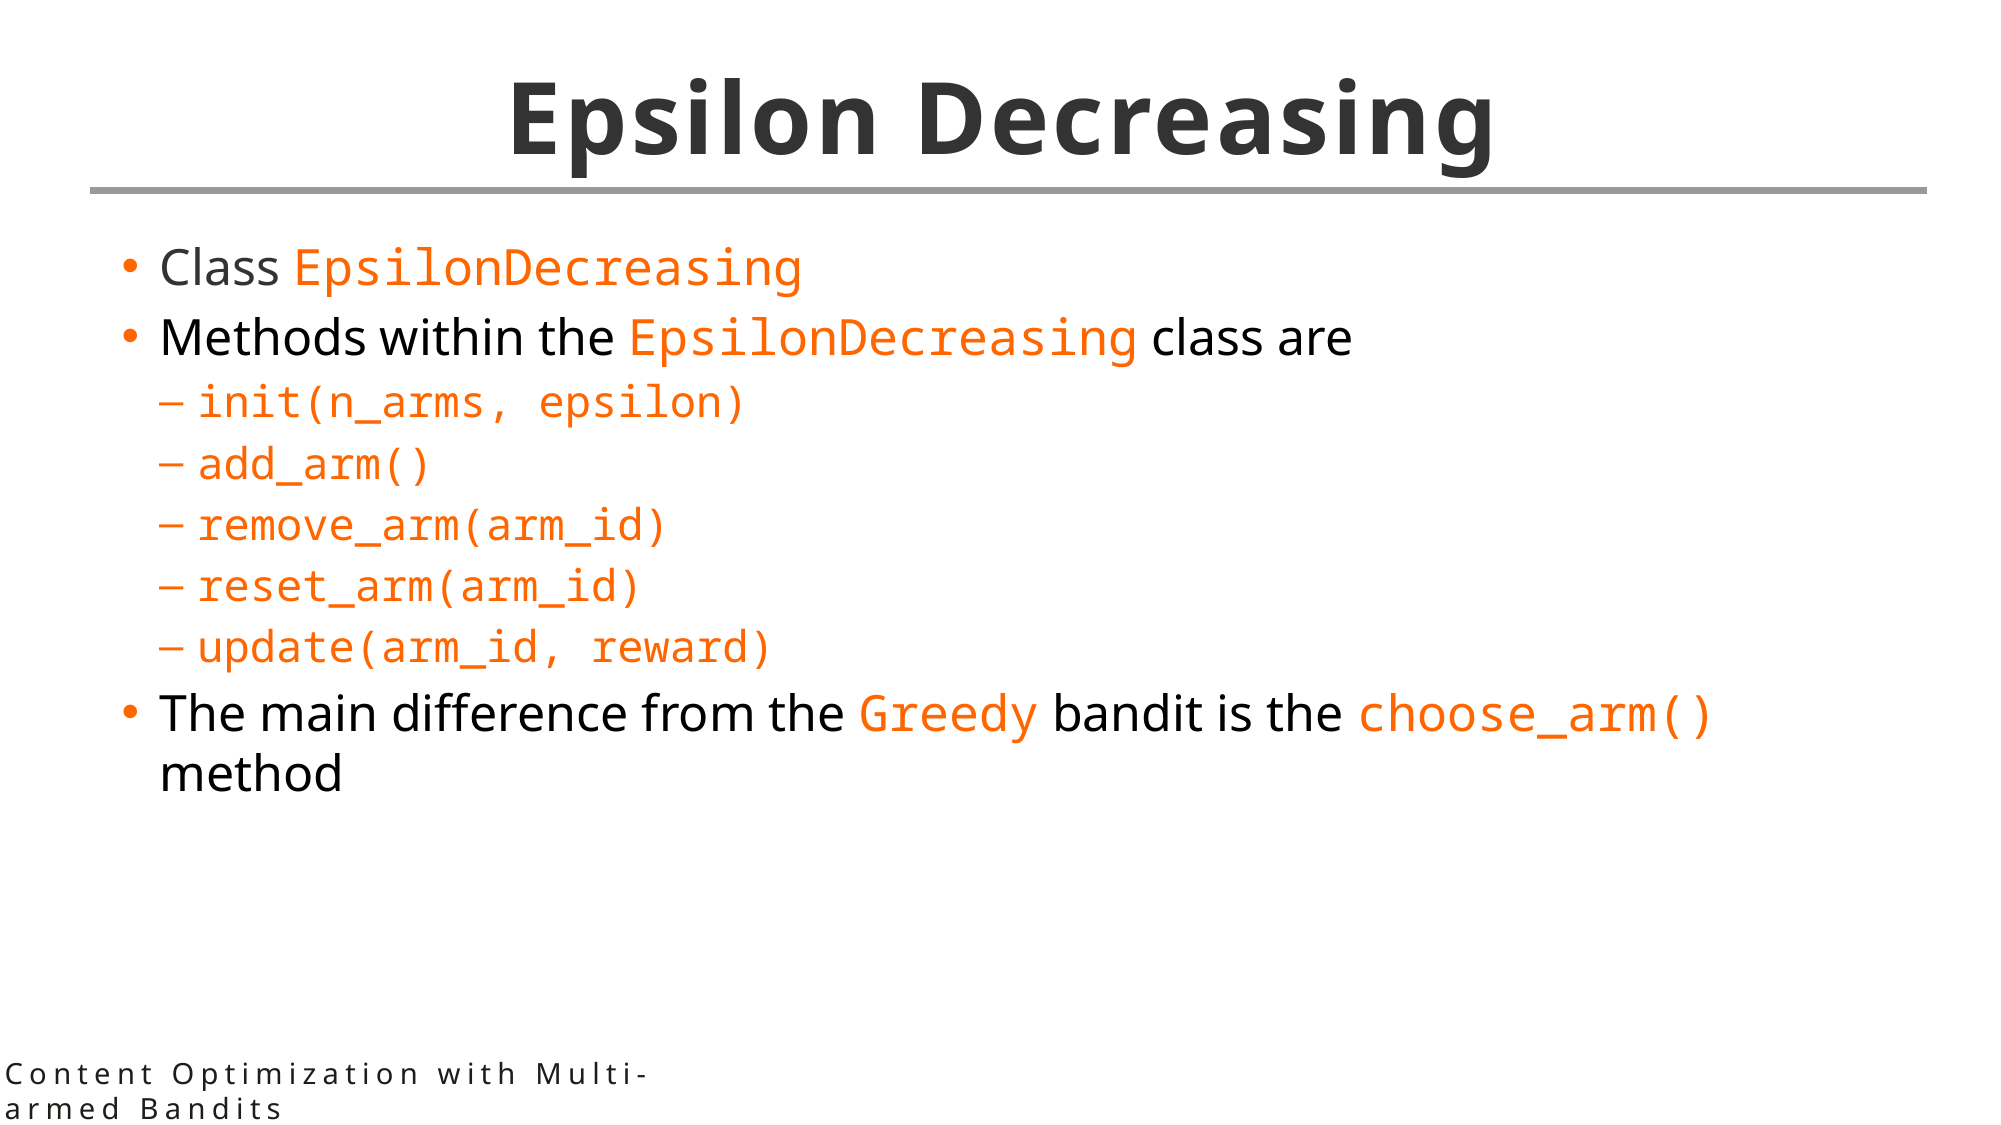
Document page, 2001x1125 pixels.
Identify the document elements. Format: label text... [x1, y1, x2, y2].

list Class EpsilonDecreasing Methods within the EpsilonDecreasing class are init(n_arms, epsilon) add_arm() remove_arm(arm_id) reset_arm(arm_id) update(arm_id, reward) The main difference from the Greedy bandit is the choose_arm() method [114, 231, 1892, 975]
title Epsilon Decreasing [113, 39, 1892, 179]
